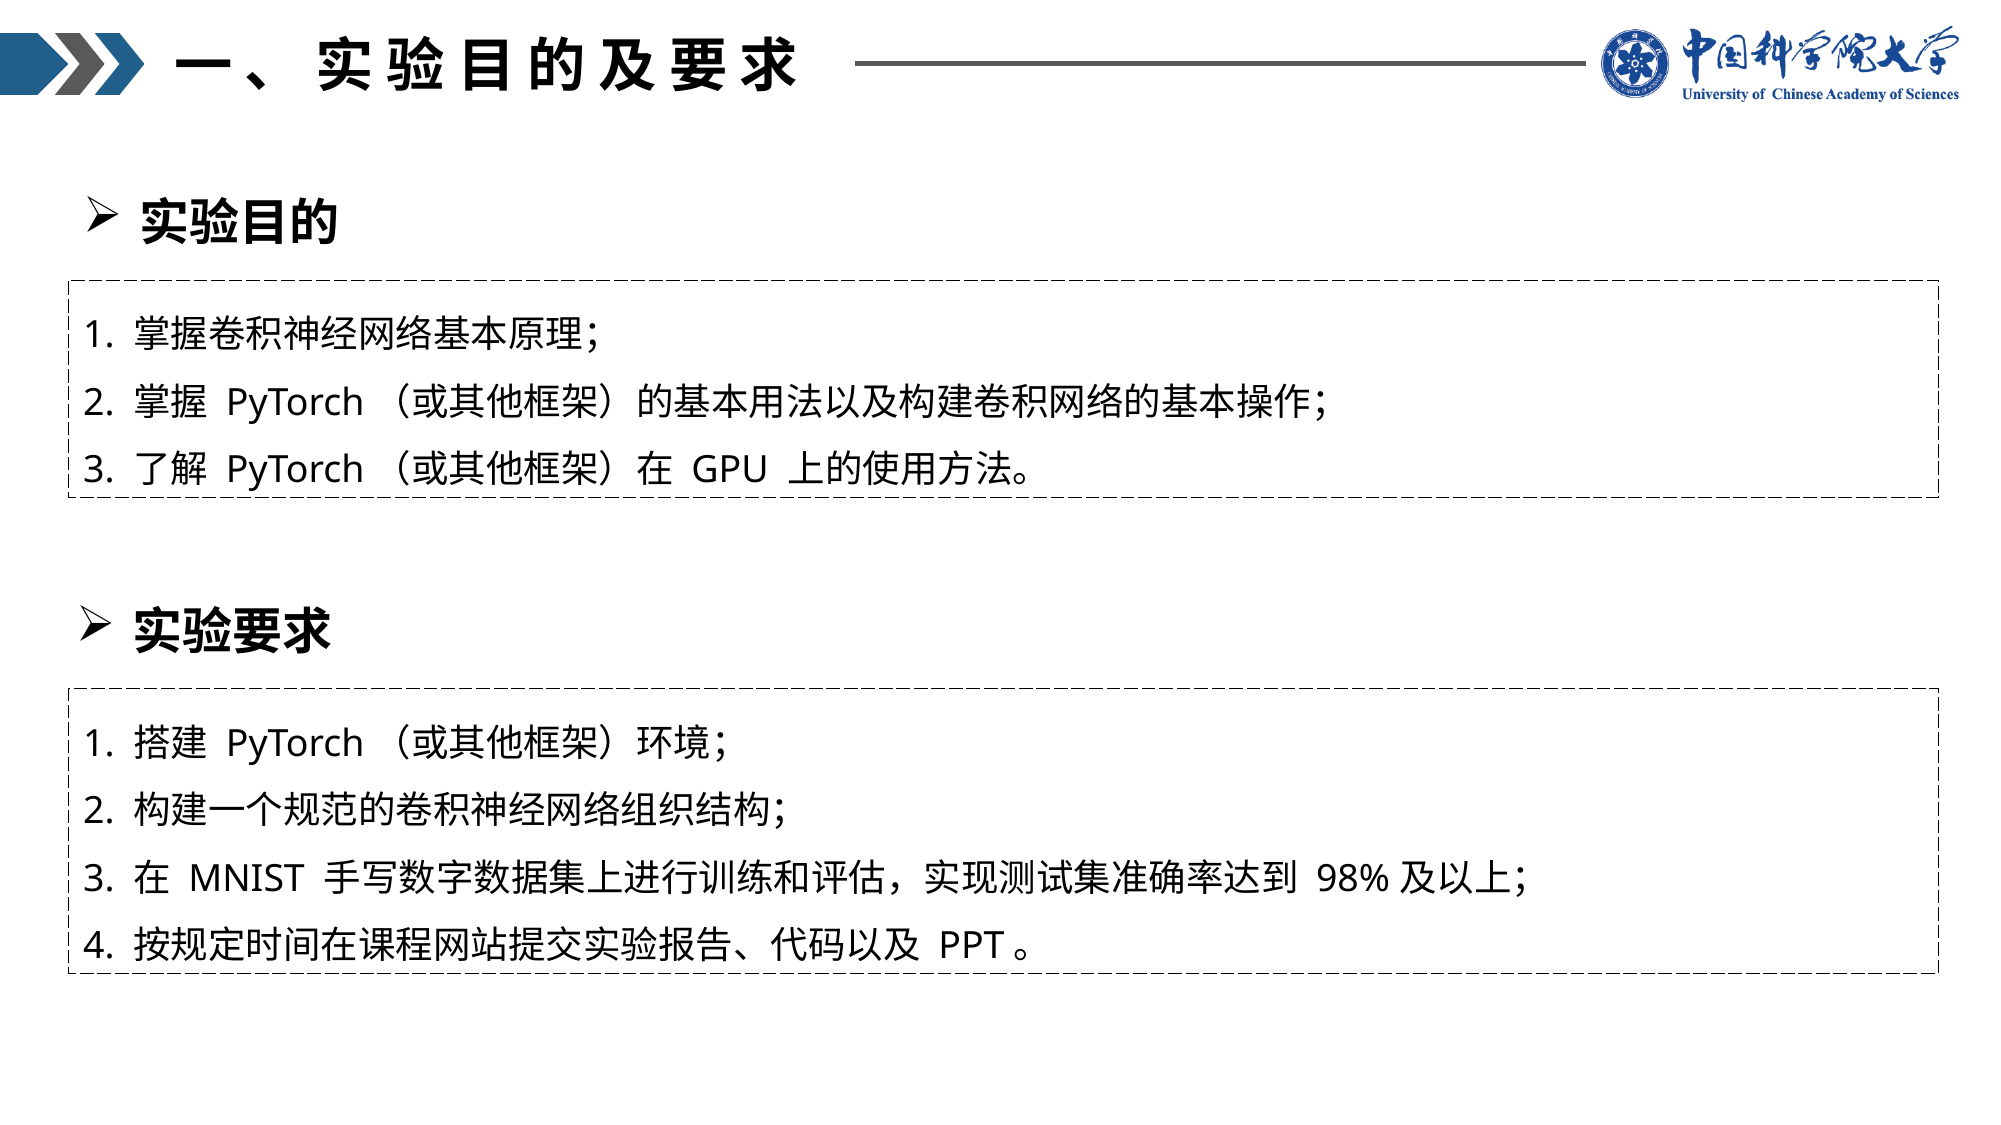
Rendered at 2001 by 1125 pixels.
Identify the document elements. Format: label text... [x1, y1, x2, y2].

text_box 1. 搭建 PyTorch（或其他框架）环境； 2. 构建一个规范的卷积神经网络组织结构； 3. 在 MNIST 手写数字数据集上进行训练和评估，实现测试集准确率达到 98%及以上； 4. 按规定时间在课程网站提交实验报告、代码以及 PPT。 [68, 688, 1939, 974]
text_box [0, 20, 1959, 107]
text_box 实验目的 [68, 153, 2000, 258]
text_box 实验要求 [61, 562, 2000, 668]
text_box 1. 掌握卷积神经网络基本原理； 2. 掌握 PyTorch（或其他框架）的基本用法以及构建卷积网络的基本操作； 3. 了解 PyTorch（或其他框架）在 GPU 上的使用方法。 [68, 280, 1939, 498]
